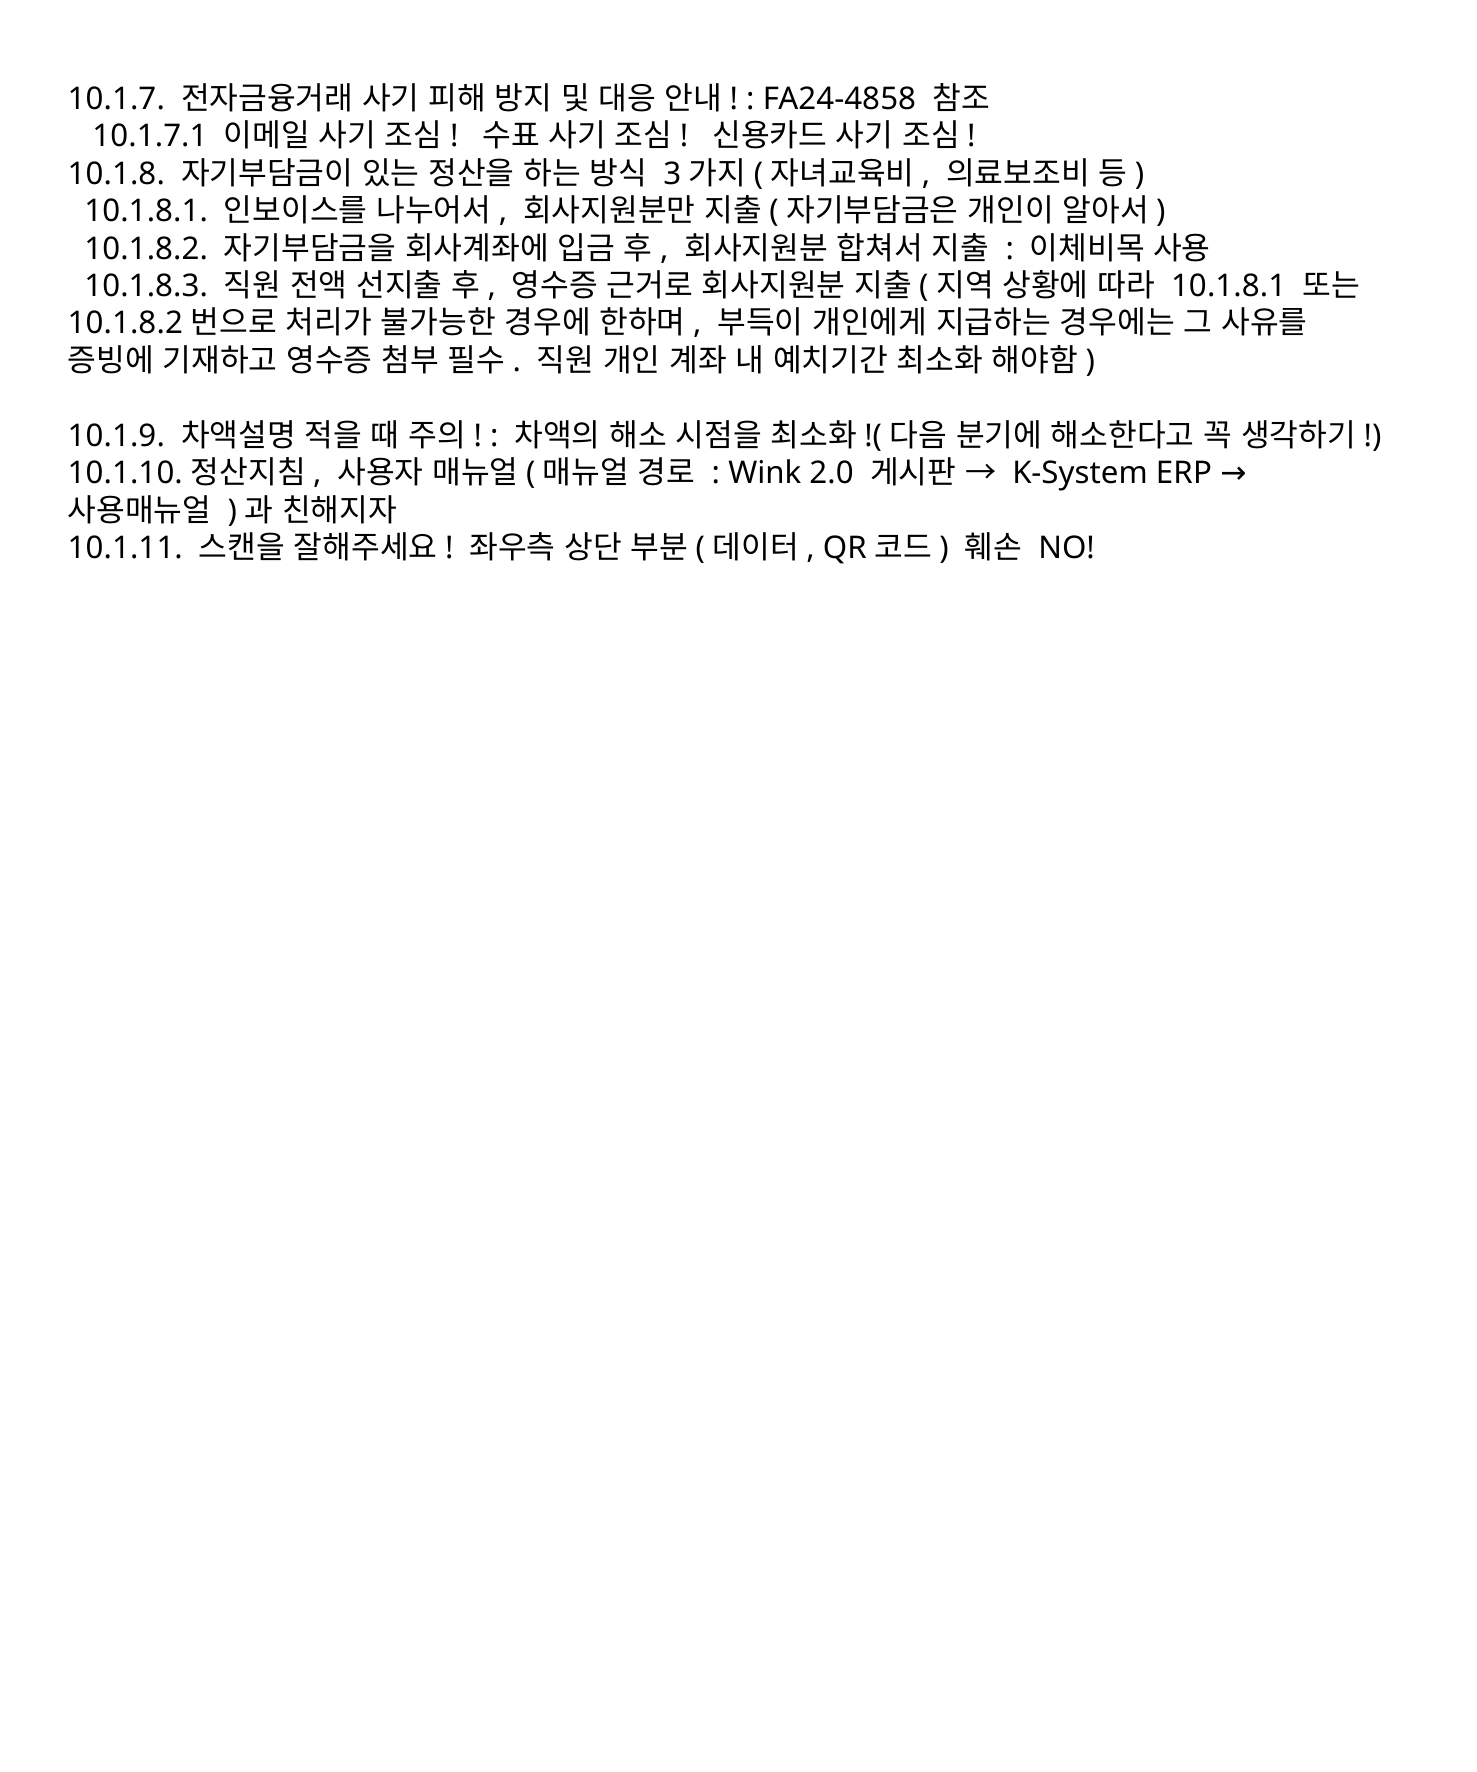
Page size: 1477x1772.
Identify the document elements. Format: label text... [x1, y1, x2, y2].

text_box 10.1.7. 전자금융거래 사기 피해 방지 및 대응 안내! : FA24-4858 참조 10.1.7.1 이메일 사기 조심! 수표 사기 조심! 신용카드 사기 조심! 10.1.8. 자기부담금이 있는 정산을 하는 방식 3가지(자녀교육비, 의료보조비 등) 10.1.8.1. 인보이스를 나누어서, 회사지원분만 지출(자기부담금은 개인이 알아서) 10.1.8.2. 자기부담금을 회사계좌에 입금 후, 회사지원분 합쳐서 지출 : 이체비목 사용 10.1.8.3. 직원 전액 선지출 후, 영수증 근거로 회사지원분 지출(지역 상황에 따라 10.1.8.1 또는 10.1.8.2번으로 처리가 불가능한 경우에 한하며, 부득이 개인에게 지급하는 경우에는 그 사유를 증빙에 기재하고 영수증 첨부 필수. 직원 개인 계좌 내 예치기간 최소화 해야함) 10.1.9. 차액설명 적을 때 주의! : 차액의 해소 시점을 최소화!(다음 분기에 해소한다고 꼭 생각하기!) 10.1.10.정산지침, 사용자 매뉴얼(매뉴얼 경로 : Wink 2.0 게시판 → K-System ERP → 사용매뉴얼 )과 친해지자 10.1.11. 스캔을 잘해주세요! 좌우측 상단 부분(데이터, QR코드) 훼손 NO! [53, 70, 1412, 573]
